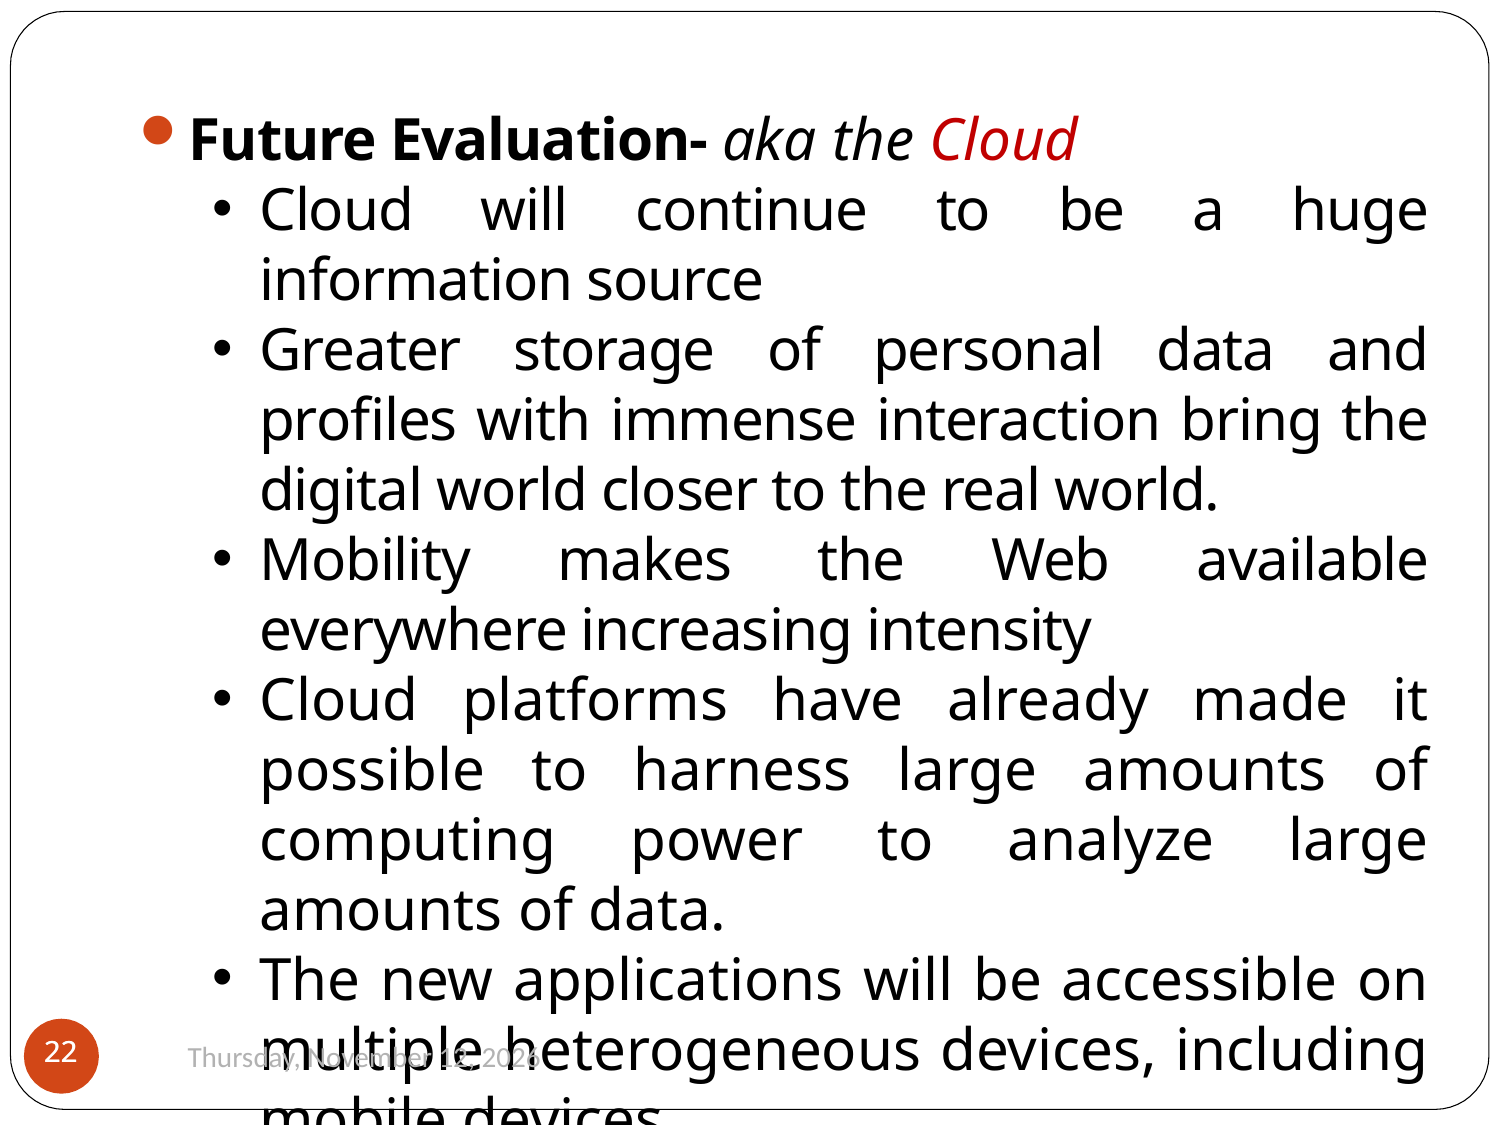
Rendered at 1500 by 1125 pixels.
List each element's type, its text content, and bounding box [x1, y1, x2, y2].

text_box [23, 1018, 99, 1094]
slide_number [187, 1037, 625, 1094]
slide_number 22 [39, 1038, 84, 1076]
text_box Future Evaluation- aka the Cloud Cloud will continue to be a huge information source Greater storage of personal data and profiles with immense interaction bring the digital world closer to the real world. Mobility makes the Web available everywhere increasing intensity Cloud platforms have already made it possible to harness large amounts of computing power to analyze large amounts of data. The new applications will be accessible on multiple heterogeneous devices, including mobile devices [137, 99, 1430, 1125]
